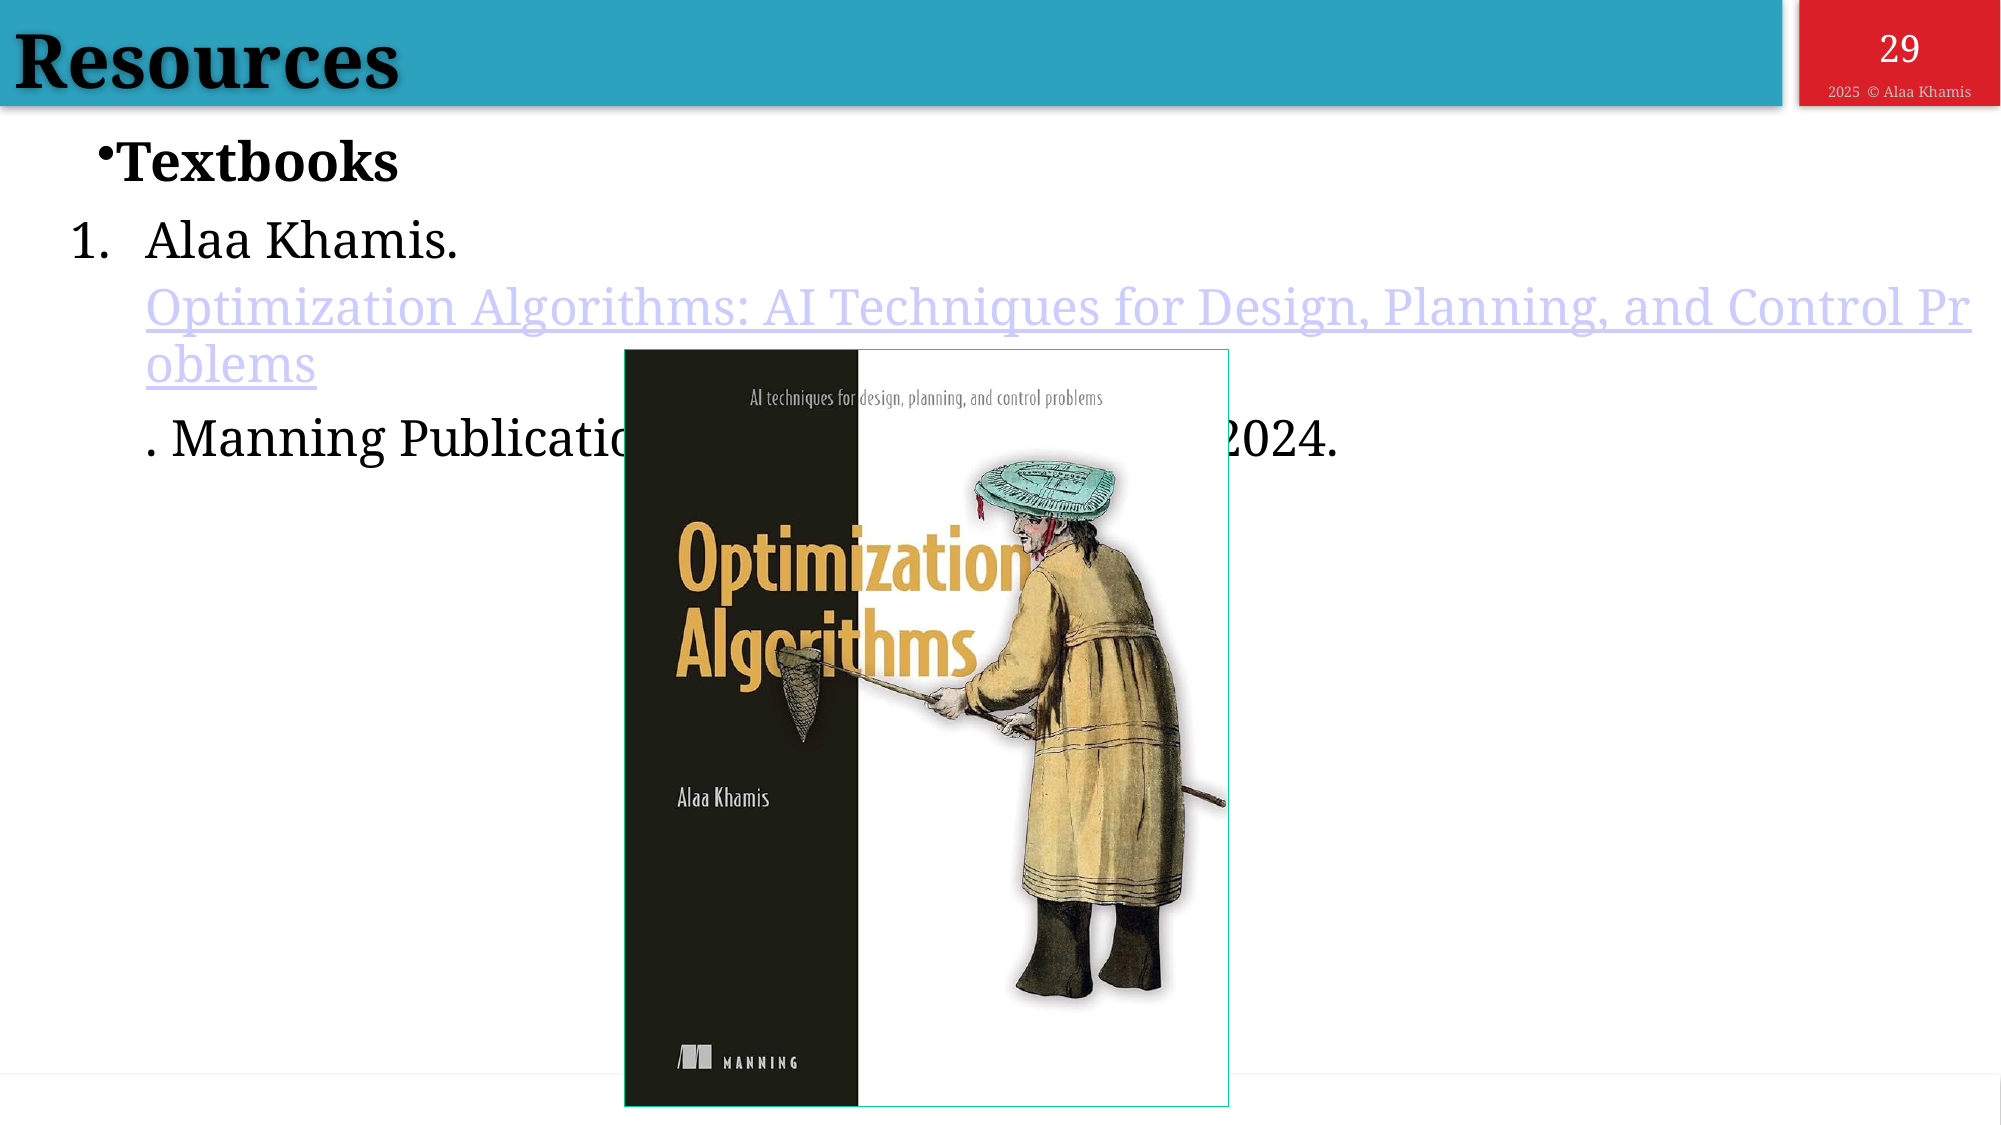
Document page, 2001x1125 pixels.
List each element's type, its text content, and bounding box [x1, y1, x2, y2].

text_box Textbooks [0, 107, 1497, 200]
picture [624, 349, 1229, 1107]
text_box Alaa Khamis. Optimization Algorithms: AI Techniques for Design, Planning, and Control Problems. Manning Publication, ISBN 9781633438835, 2024. [55, 195, 2000, 418]
text_box Resources [0, 0, 1753, 110]
